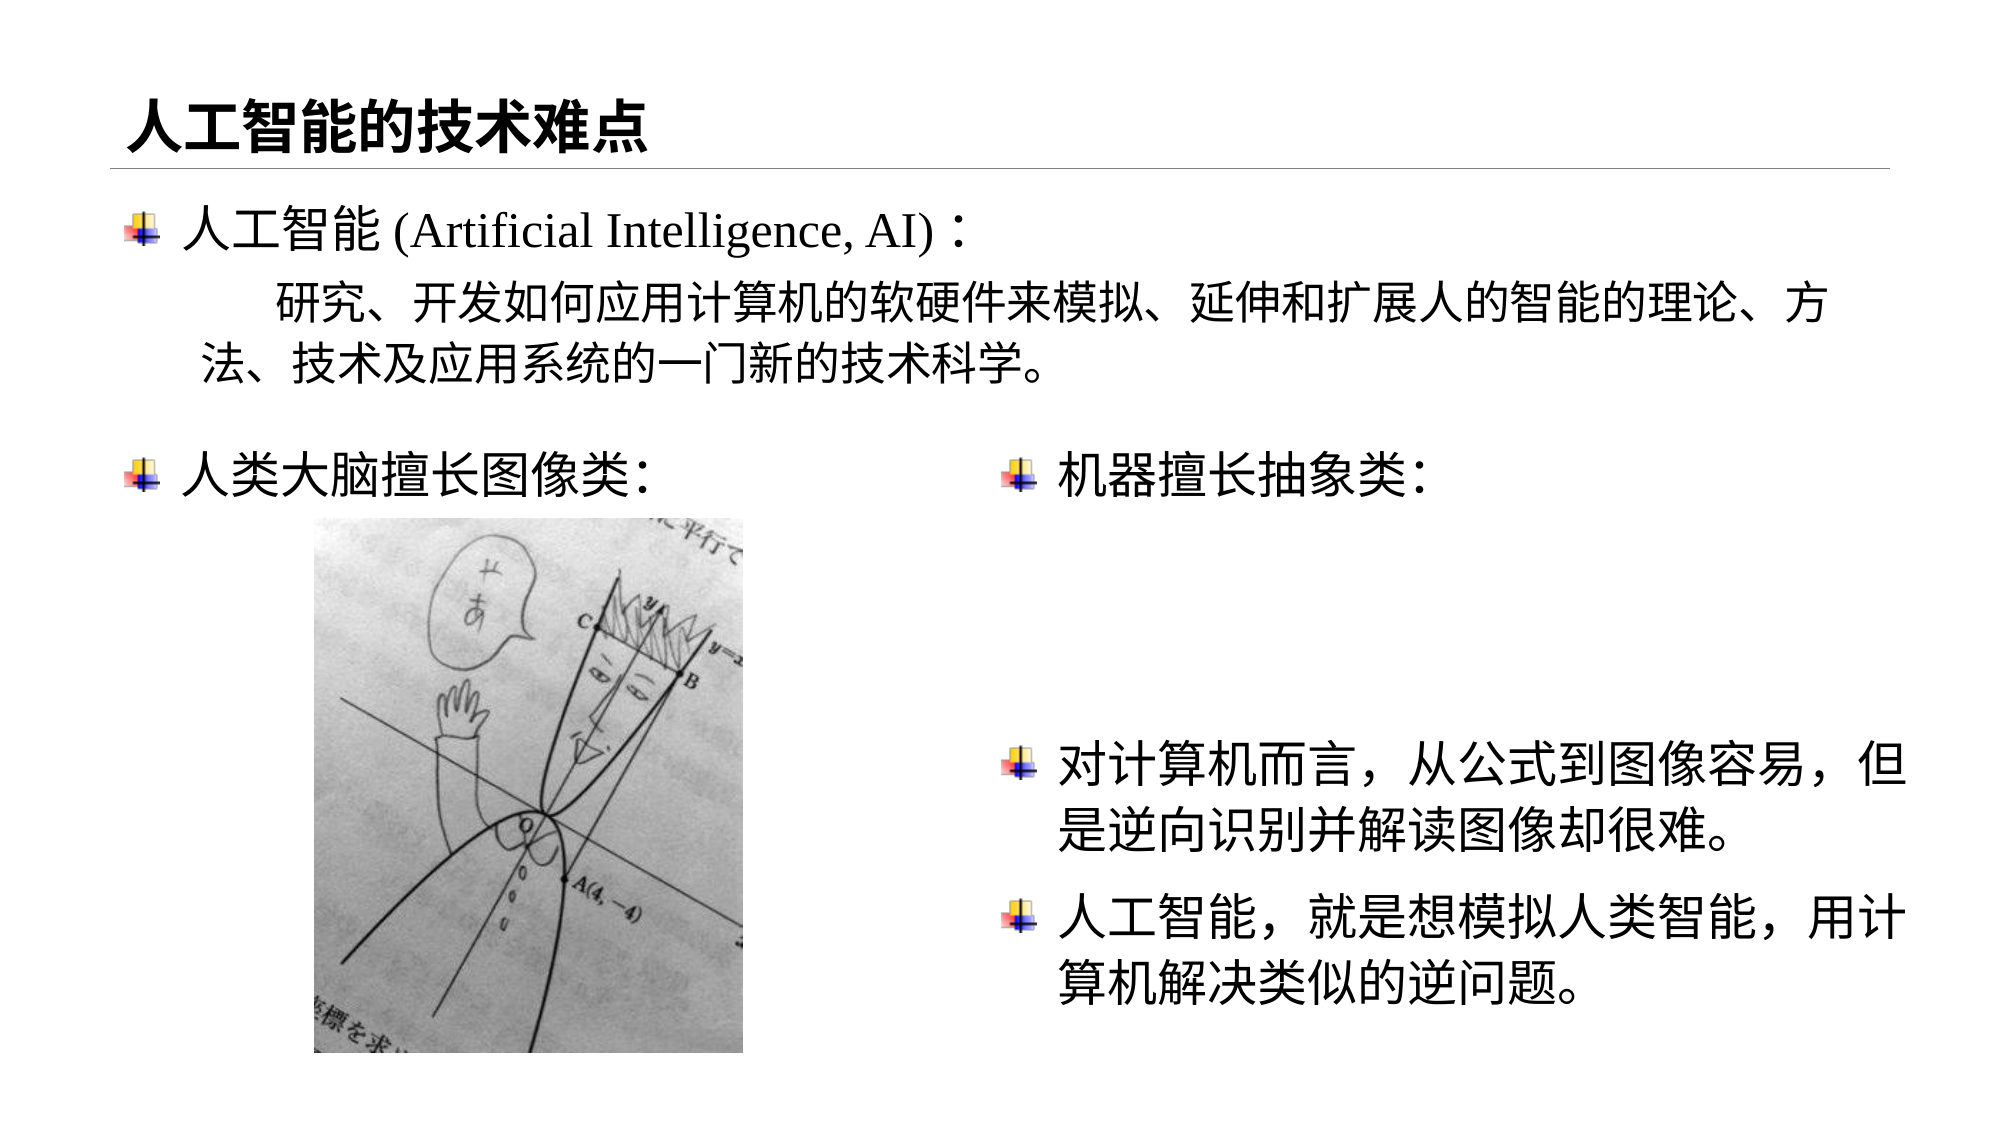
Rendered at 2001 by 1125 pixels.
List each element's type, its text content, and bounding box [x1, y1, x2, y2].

title 人工智能的技术难点 [109, 0, 1890, 169]
picture [1001, 897, 1037, 933]
text_box 人类大脑擅长图像类： [109, 430, 966, 547]
picture [314, 518, 743, 1053]
picture [1001, 744, 1037, 780]
list 人工智能(Artificial Intelligence, AI)： 研究、开发如何应用计算机的软硬件来模拟、延伸和扩展人的智能的理论、方法、技术及应用系统的一门新的技术科学。 [109, 184, 1890, 450]
picture [124, 210, 160, 246]
picture [1001, 456, 1037, 492]
picture [124, 456, 160, 492]
